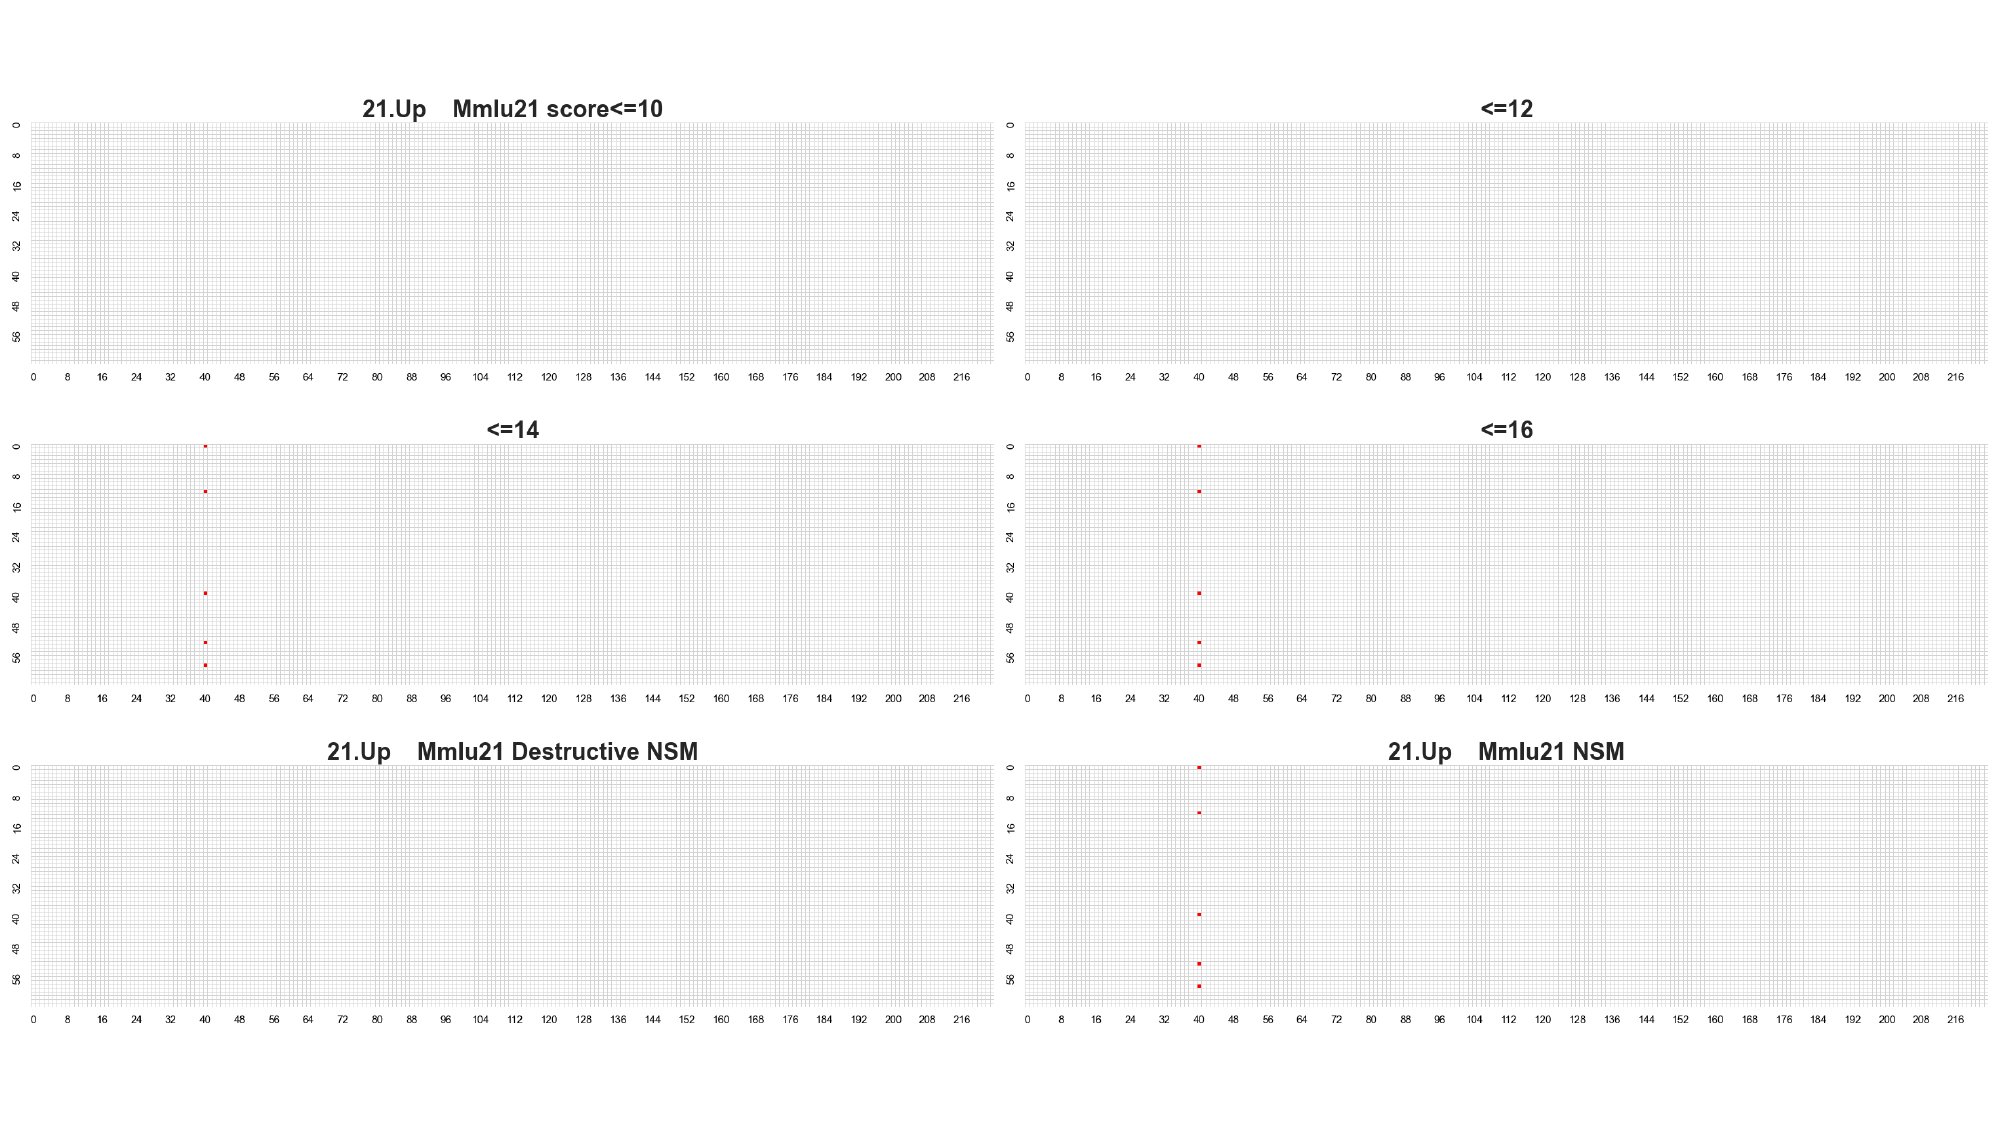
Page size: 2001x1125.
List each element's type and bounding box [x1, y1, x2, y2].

picture [0, 87, 2000, 1037]
